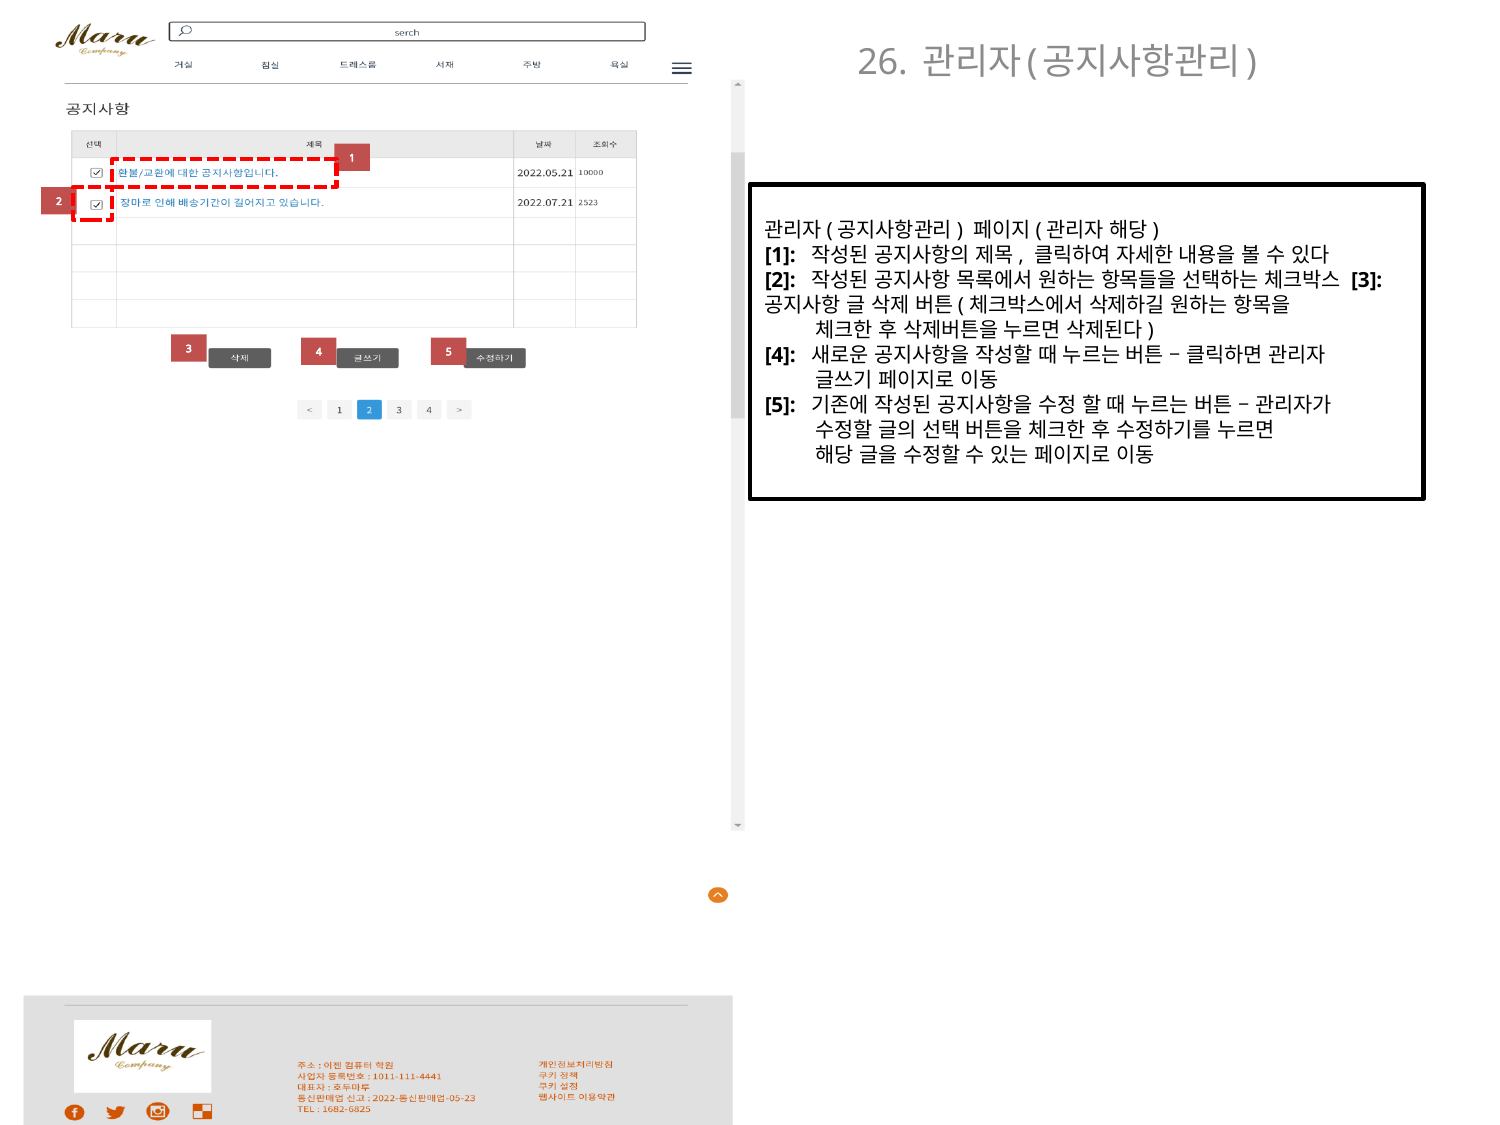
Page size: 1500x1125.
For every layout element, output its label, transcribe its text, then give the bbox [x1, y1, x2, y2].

subtitle 26. 관리자(공지사항관리) [755, 30, 1400, 90]
text_box 관리자(공지사항관리) 페이지(관리자 해당) [1]: 작성된 공지사항의 제목, 클릭하여 자세한 내용을 볼 수 있다 [2]: 작성된 공지사항 목록에서 원하는 항목들을 선택하는 체크박스 [3]: 공지사항 글 삭제 버튼(체크박스에서 삭제하길 원하는 항목을 체크한 후 삭제버튼을 누르면 삭제된다) [4]: 새로운 공지사항을 작성할 때 누르는 버튼 – 클릭하면 관리자 글쓰기 페이지로 이동 [5]: 기존에 작성된 공지사항을 수정 할 때 누르는 버튼 – 관리자가 수정할 글의 선택 버튼을 체크한 후 수정하기를 누르면 해당 글을 수정할 수 있는 페이지로 이동 [755, 184, 1424, 499]
picture [2, 0, 751, 1125]
